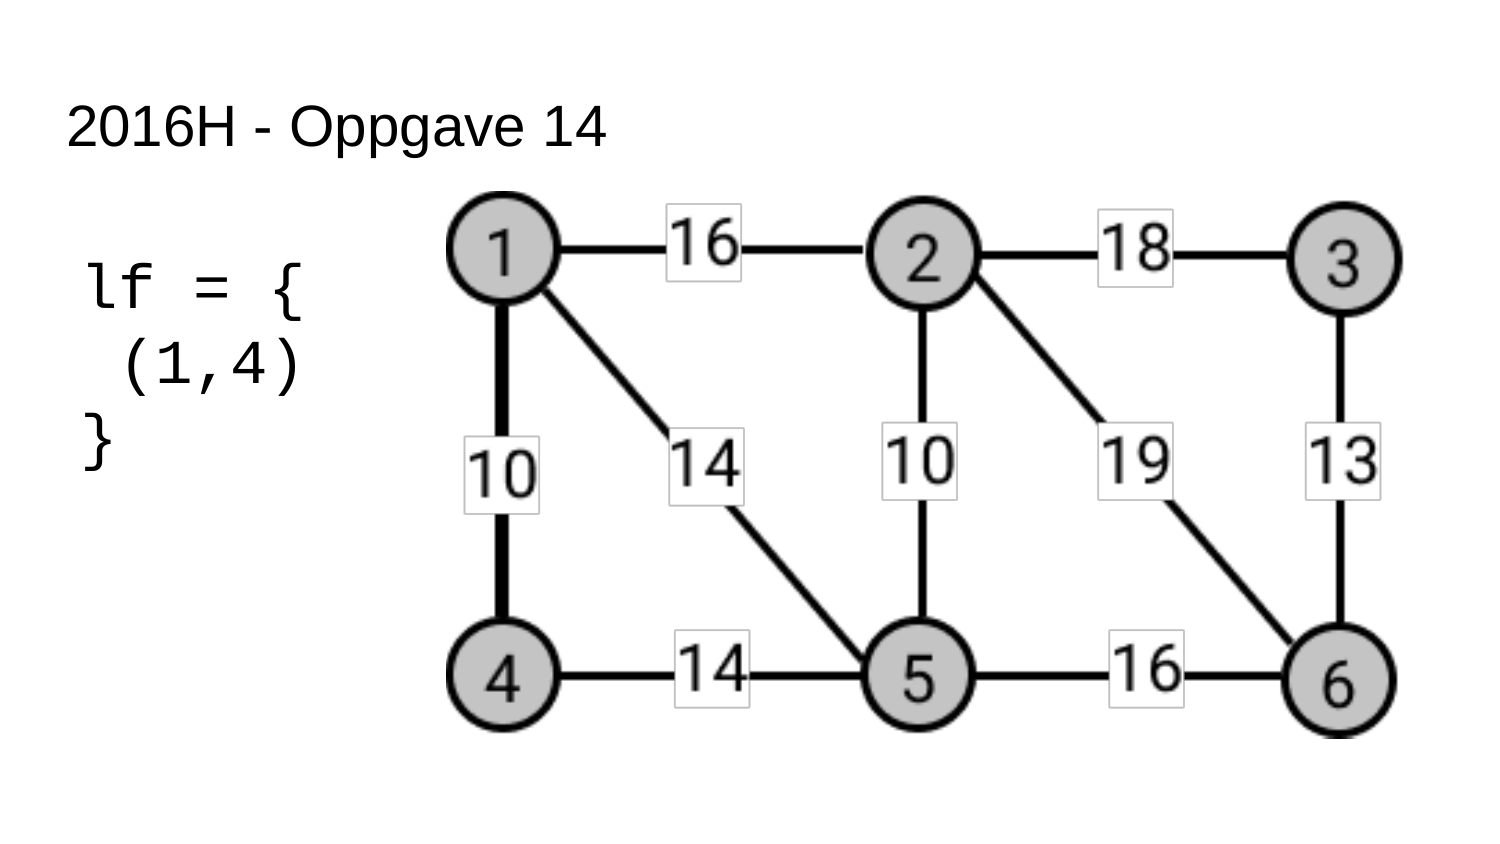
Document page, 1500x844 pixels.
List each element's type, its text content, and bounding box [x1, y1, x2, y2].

title 2016H - Oppgave 14 [51, 72, 1449, 167]
picture [446, 191, 1409, 740]
text_box lf = { (1,4) } [65, 230, 422, 778]
